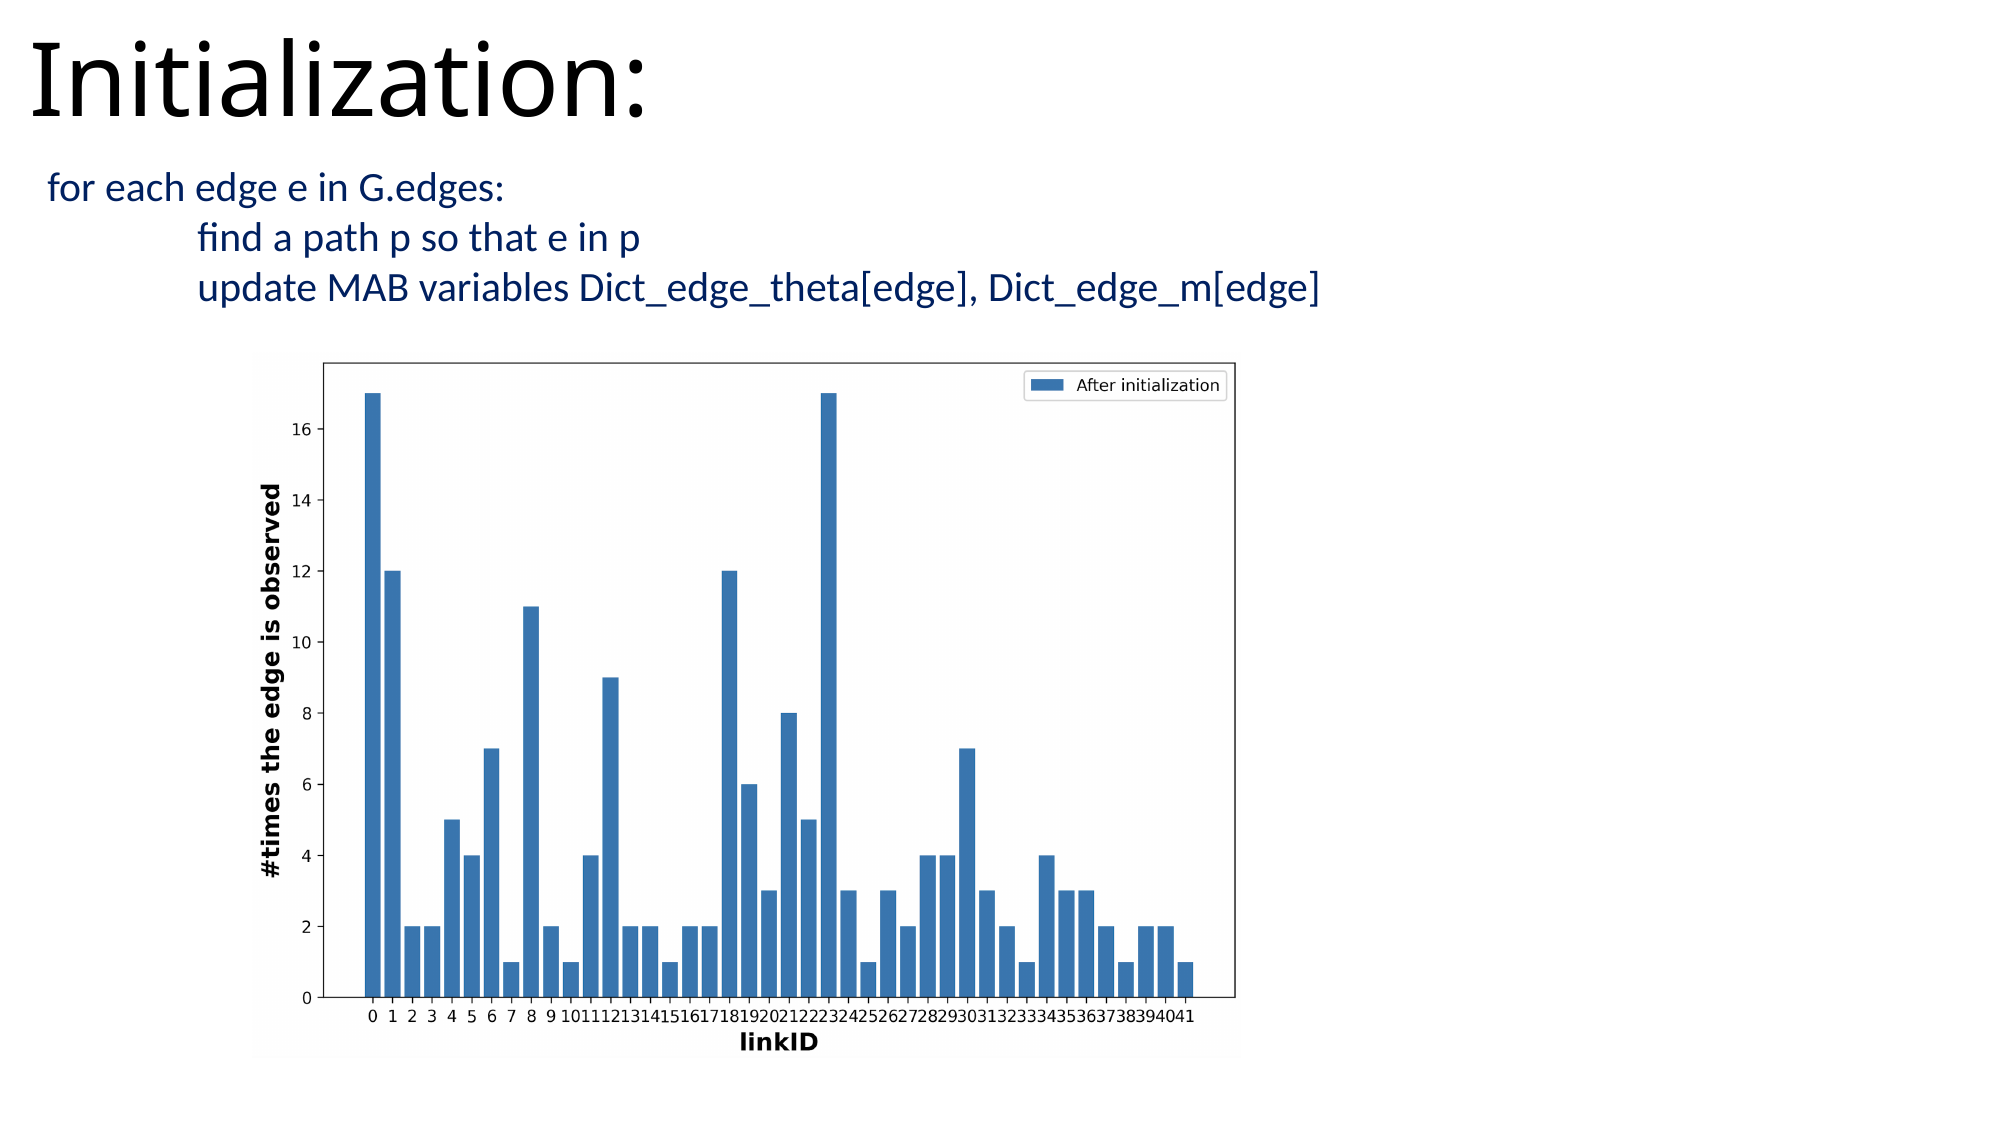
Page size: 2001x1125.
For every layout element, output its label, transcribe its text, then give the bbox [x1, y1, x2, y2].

title Initialization: [14, 19, 878, 146]
text_box for each edge e in G.edges: find a path p so that e in p update MAB variables Dict_edge_theta[edge], Dict_edge_m[edge] [32, 152, 1576, 418]
picture [252, 352, 1241, 1058]
